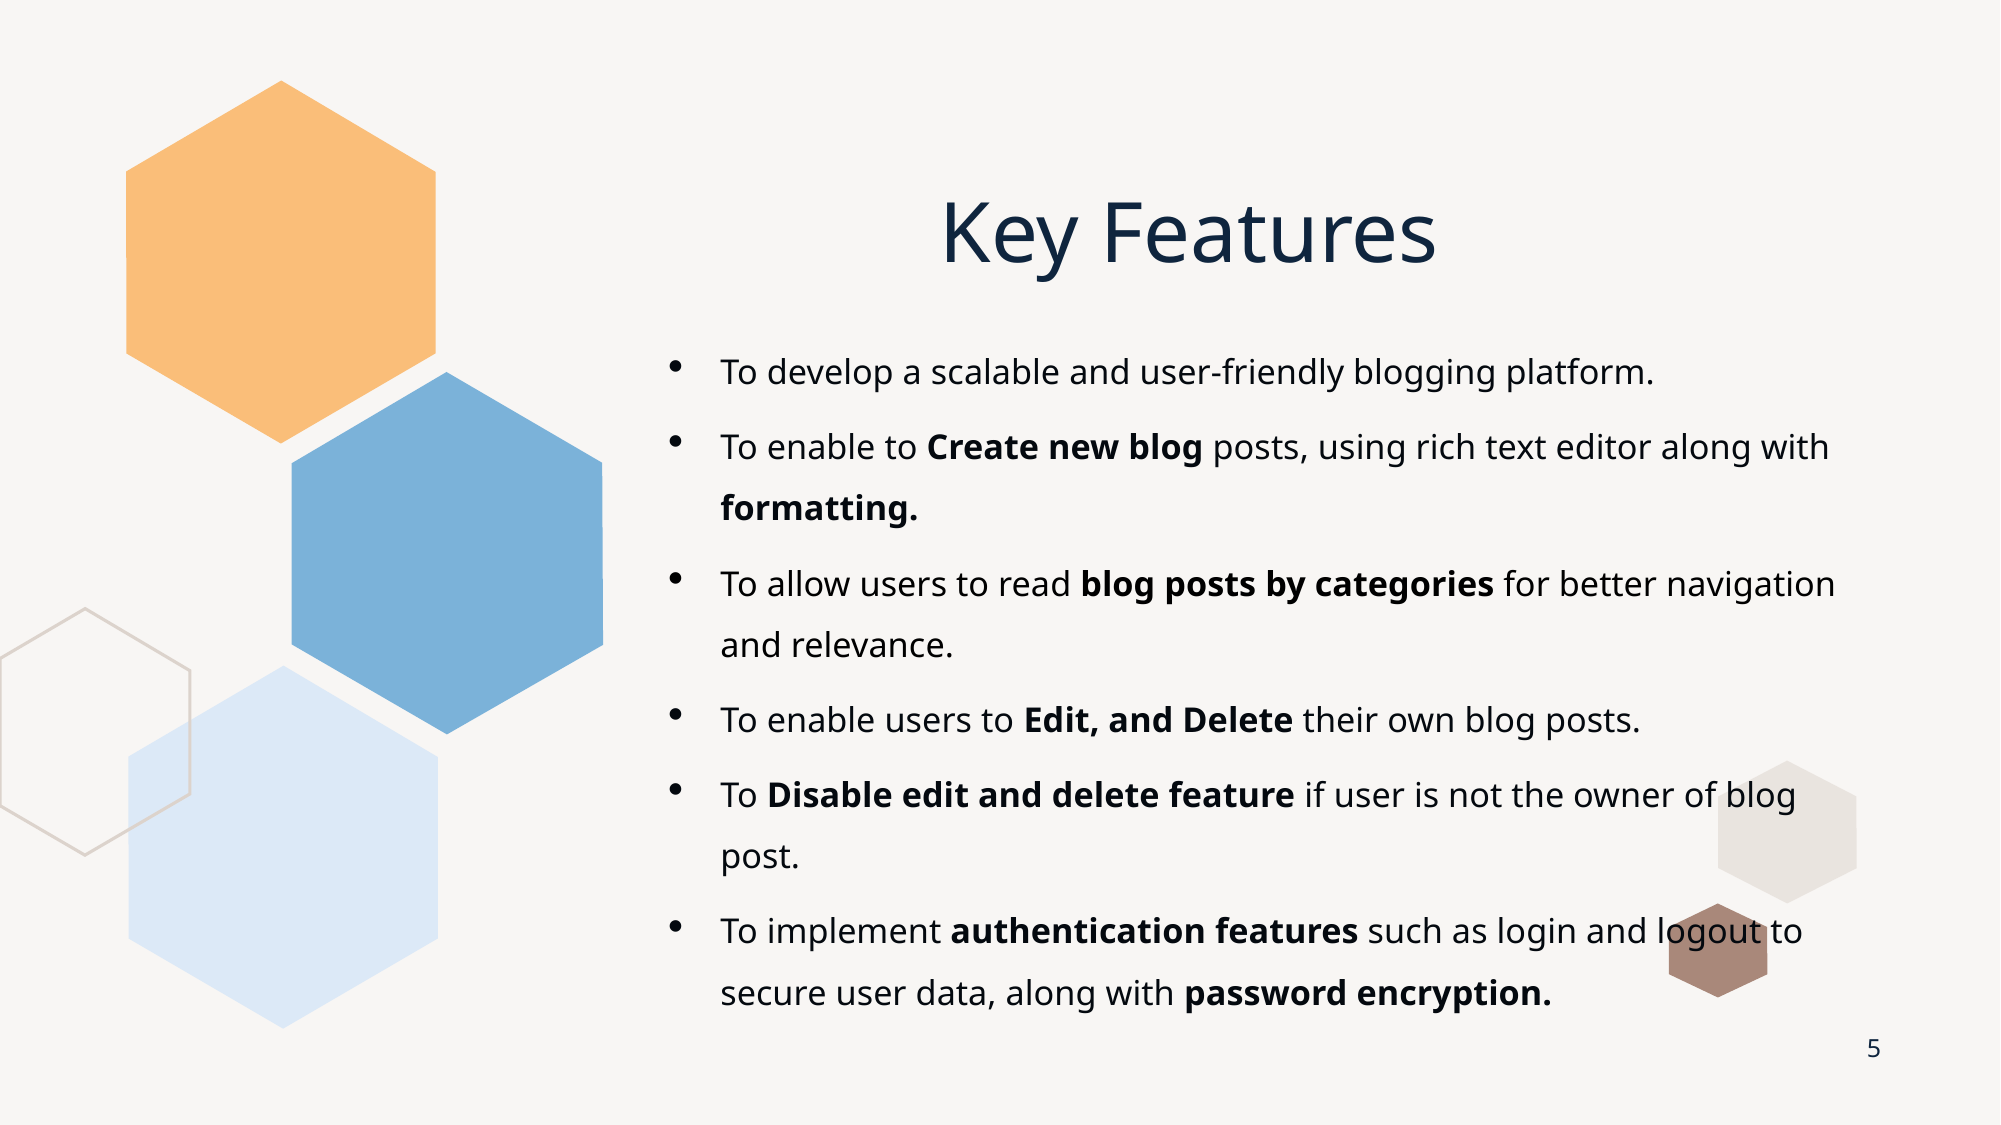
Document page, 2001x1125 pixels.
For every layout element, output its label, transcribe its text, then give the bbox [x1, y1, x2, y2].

slide_number 5 [1836, 1020, 1912, 1080]
title Key Features [924, 71, 1526, 289]
text_box To develop a scalable and user-friendly blogging platform. To enable to Create new blog posts, using rich text editor along with formatting. To allow users to read blog posts by categories for better navigation and relevance. To enable users to Edit, and Delete their own blog posts. To Disable edit and delete feature if user is not the owner of blog post. To implement authentication features such as login and logout to secure user data, along with password encryption. [655, 322, 1857, 1026]
text_box [291, 371, 604, 735]
